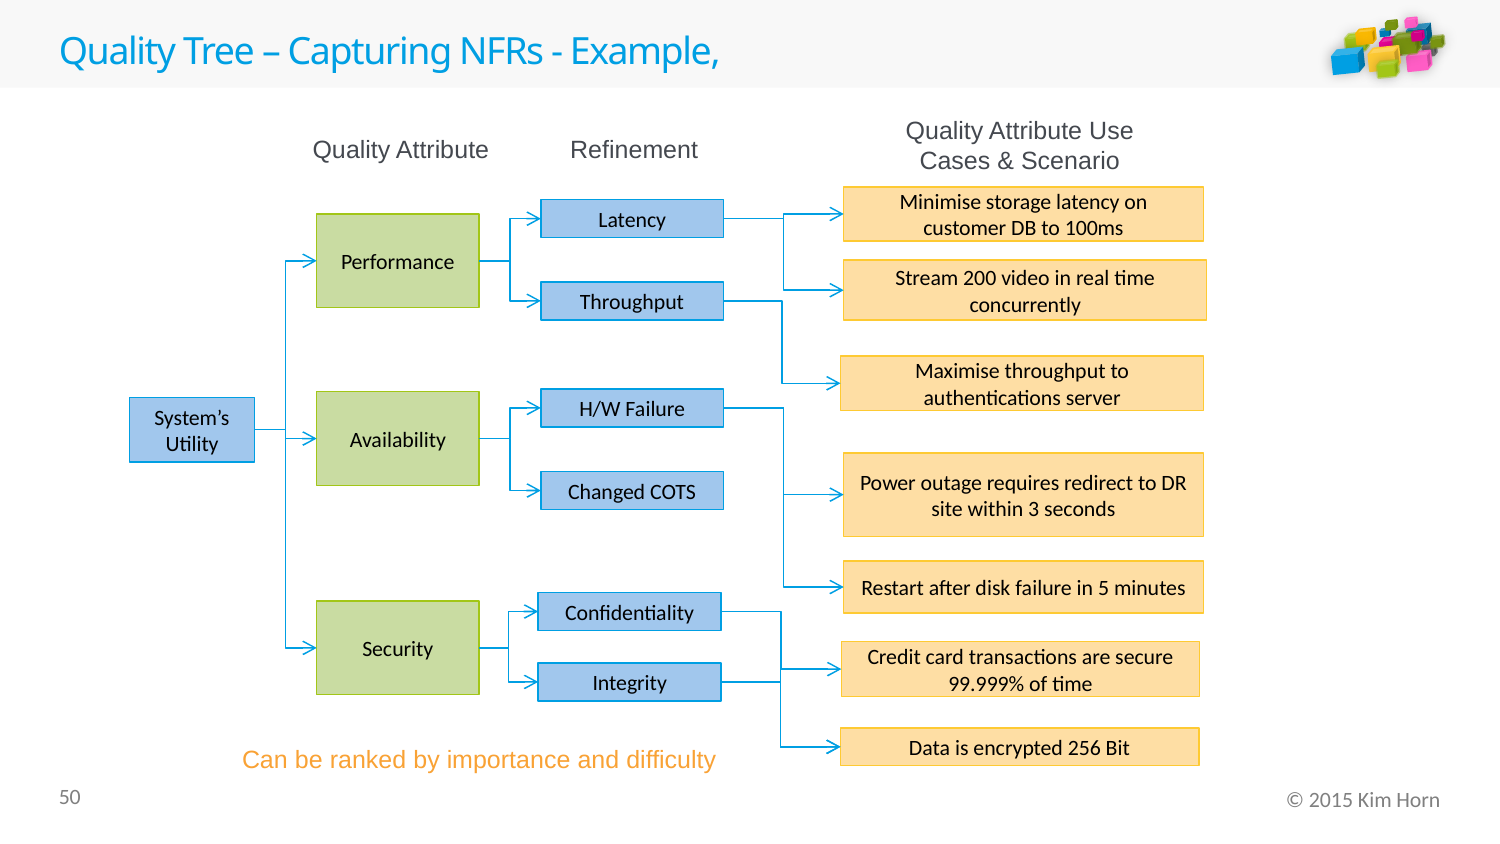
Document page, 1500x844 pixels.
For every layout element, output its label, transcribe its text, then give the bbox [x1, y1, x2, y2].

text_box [254, 260, 317, 429]
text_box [723, 407, 844, 588]
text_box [720, 611, 841, 748]
text_box Can be ranked by importance and difficulty [231, 738, 728, 779]
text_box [478, 260, 541, 302]
text_box Power outage requires redirect to DR site within 3 seconds [844, 452, 1204, 537]
text_box Refinement [560, 128, 709, 169]
text_box Changed COTS [540, 471, 723, 510]
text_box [478, 218, 541, 260]
text_box Quality Attribute [302, 128, 500, 169]
text_box H/W Failure [540, 388, 724, 428]
title Quality Tree – Capturing NFRs - Example, [58, 31, 1267, 73]
text_box System’s Utility [129, 397, 254, 463]
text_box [478, 649, 539, 683]
text_box Maximise throughput to authentications server [840, 355, 1204, 411]
text_box Quality Attribute Use Cases & Scenario [860, 109, 1180, 180]
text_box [723, 213, 844, 218]
text_box Throughput [540, 281, 724, 321]
text_box Latency [540, 199, 724, 238]
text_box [723, 218, 844, 291]
text_box Stream 200 video in real time concurrently [843, 259, 1207, 321]
text_box Restart after disk failure in 5 minutes [843, 560, 1204, 614]
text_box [478, 438, 541, 491]
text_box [478, 407, 541, 438]
text_box Availability [317, 391, 480, 486]
text_box Credit card transactions are secure 99.999% of time [841, 641, 1200, 697]
text_box Confidentiality [537, 592, 722, 631]
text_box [478, 611, 539, 649]
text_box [254, 429, 317, 649]
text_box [723, 300, 841, 384]
text_box Integrity [537, 662, 720, 702]
text_box Performance [316, 213, 480, 308]
text_box Minimise storage latency on customer DB to 100ms [843, 186, 1204, 242]
text_box Security [316, 600, 480, 695]
text_box Data is encrypted 256 Bit [840, 727, 1200, 766]
